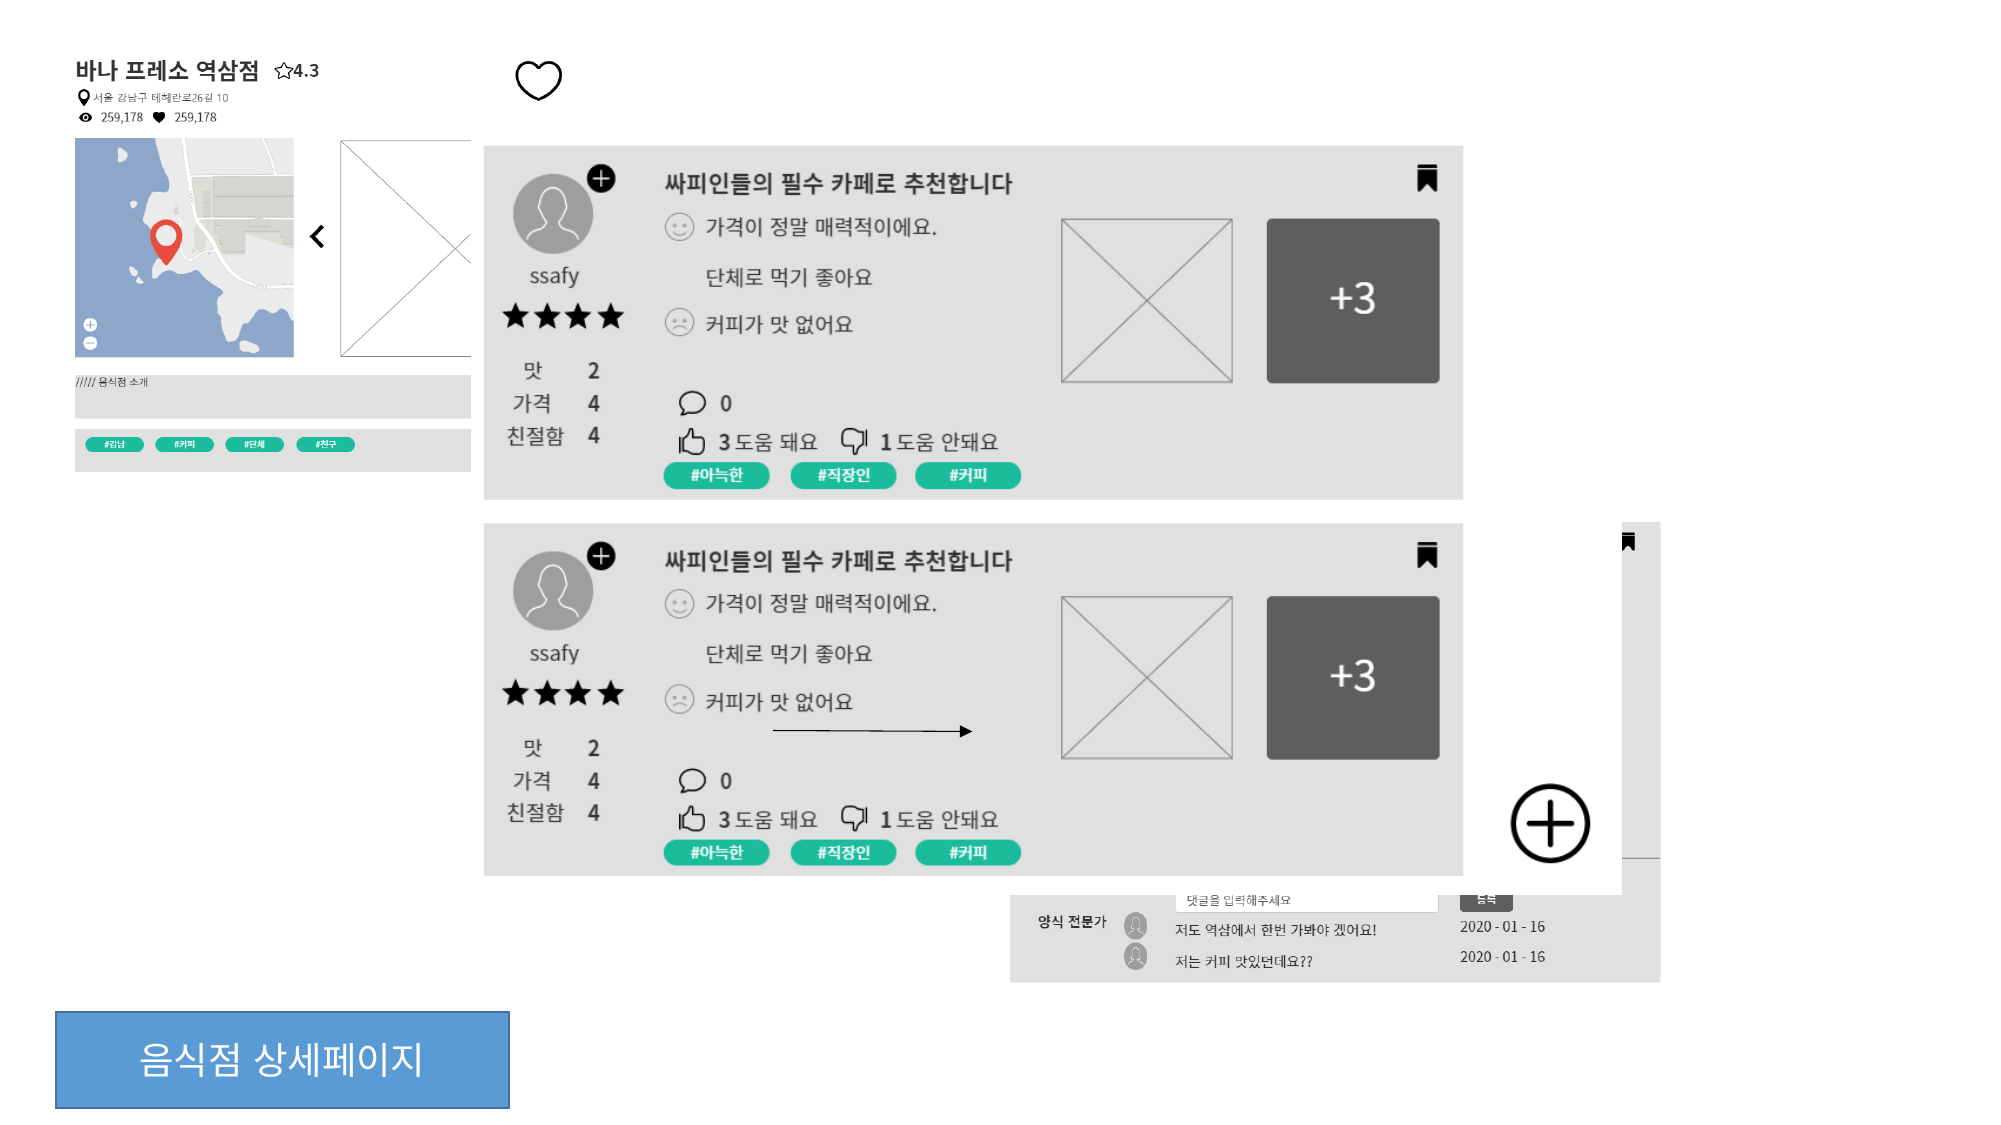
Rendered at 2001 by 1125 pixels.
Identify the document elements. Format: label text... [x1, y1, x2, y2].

picture [62, 41, 1682, 997]
text_box 음식점 상세페이지 [55, 1011, 510, 1109]
